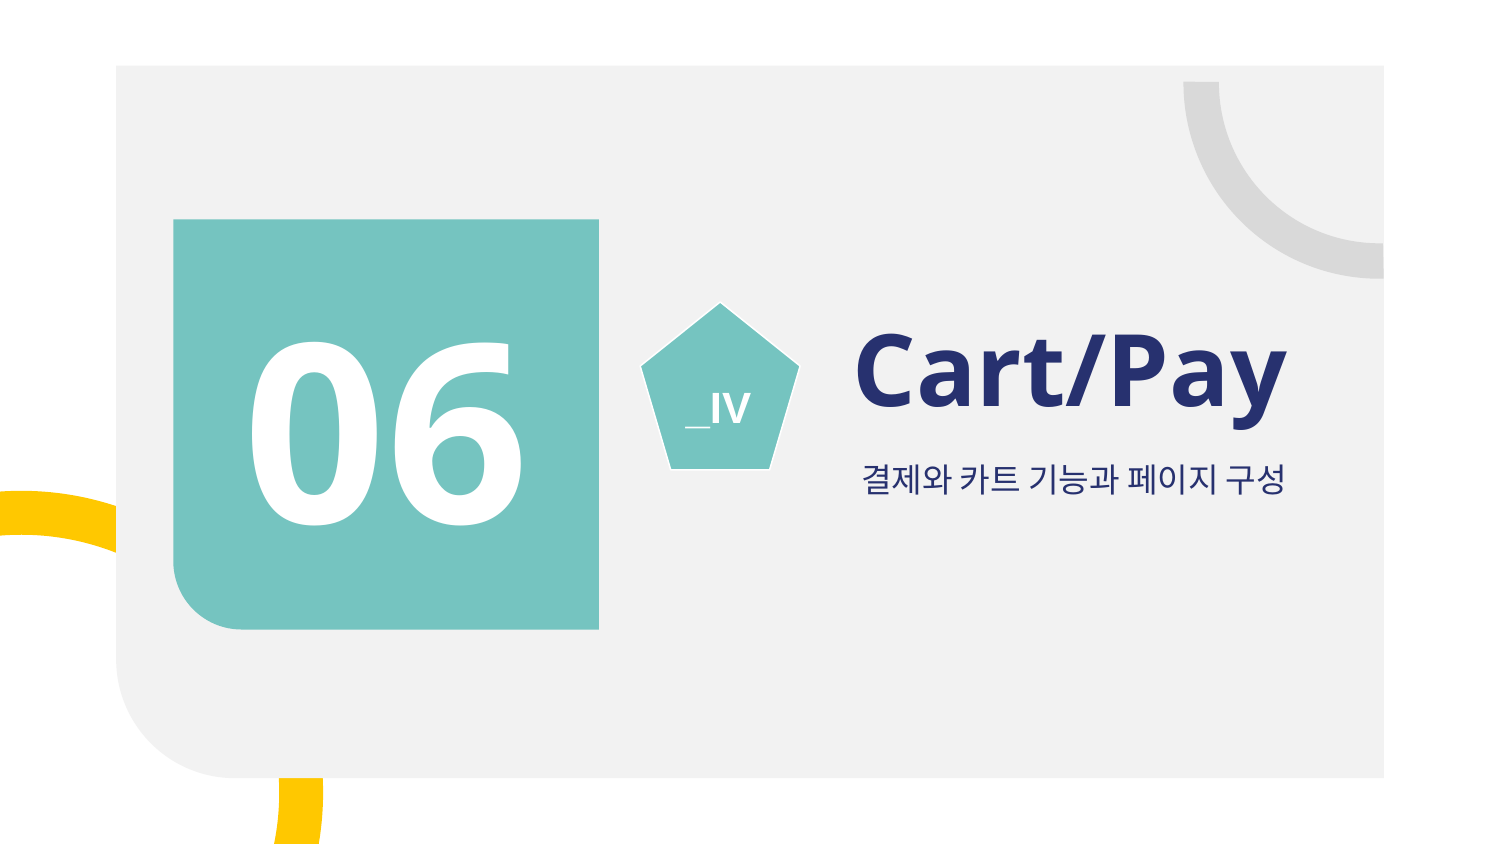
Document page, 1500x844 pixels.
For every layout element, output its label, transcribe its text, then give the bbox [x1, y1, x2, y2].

title 06 [173, 285, 599, 563]
text_box _IV [640, 301, 801, 470]
title Cart/Pay [750, 227, 1303, 442]
subtitle 결제와 카트 기능과 페이지 구성 [750, 444, 1303, 560]
